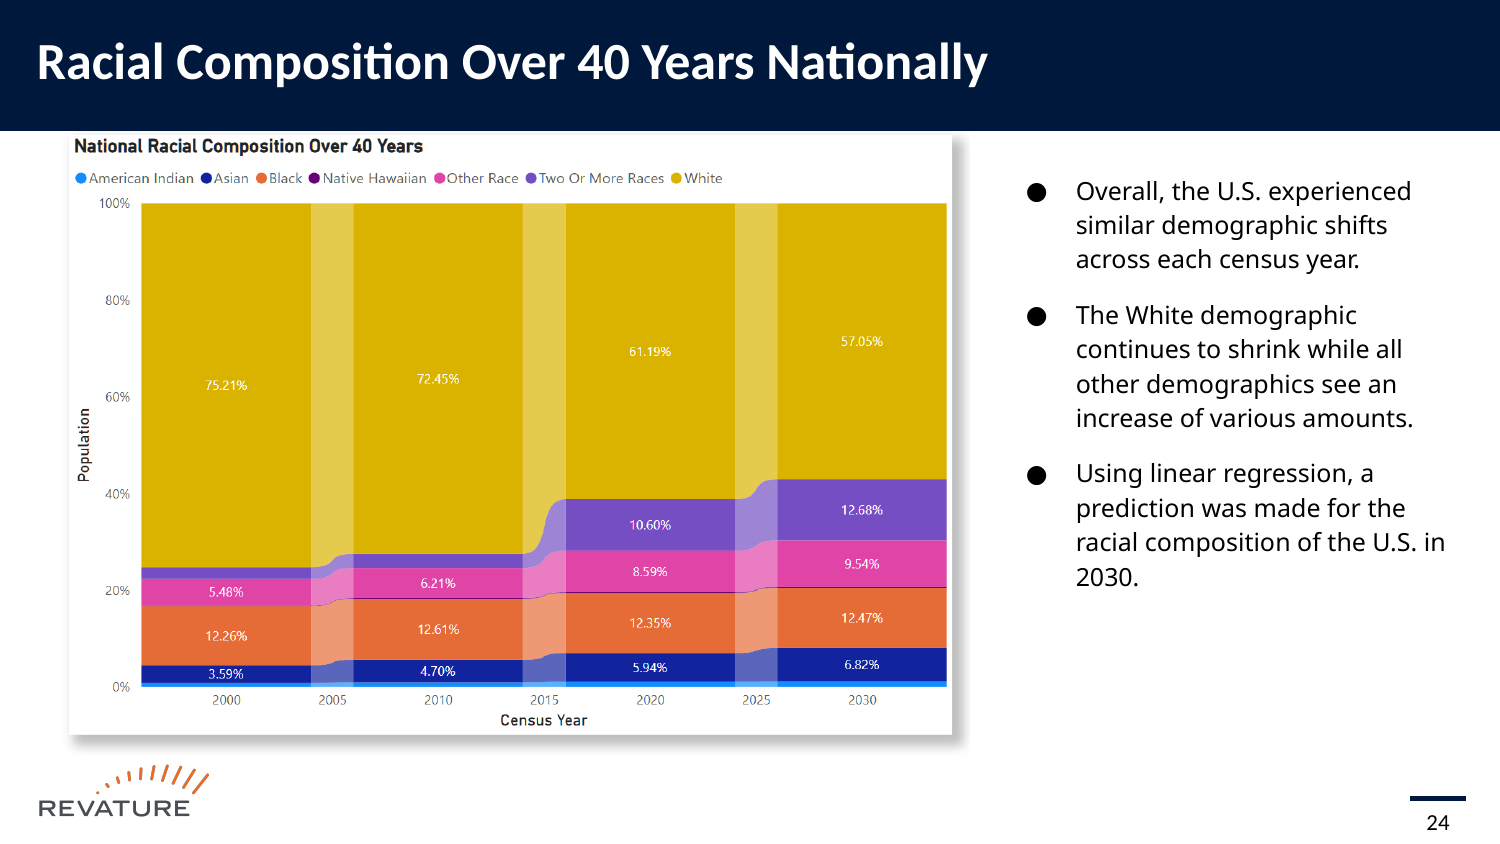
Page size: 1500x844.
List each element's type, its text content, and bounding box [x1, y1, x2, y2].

picture [61, 131, 970, 757]
picture [34, 761, 211, 820]
title Racial Composition Over 40 Years Nationally [36, 34, 1466, 176]
text_box Overall, the U.S. experienced similar demographic shifts across each census year. The White demographic continues to shrink while all other demographics see an increase of various amounts. Using linear regression, a prediction was made for the racial composition of the U.S. in 2030. [985, 155, 1480, 738]
